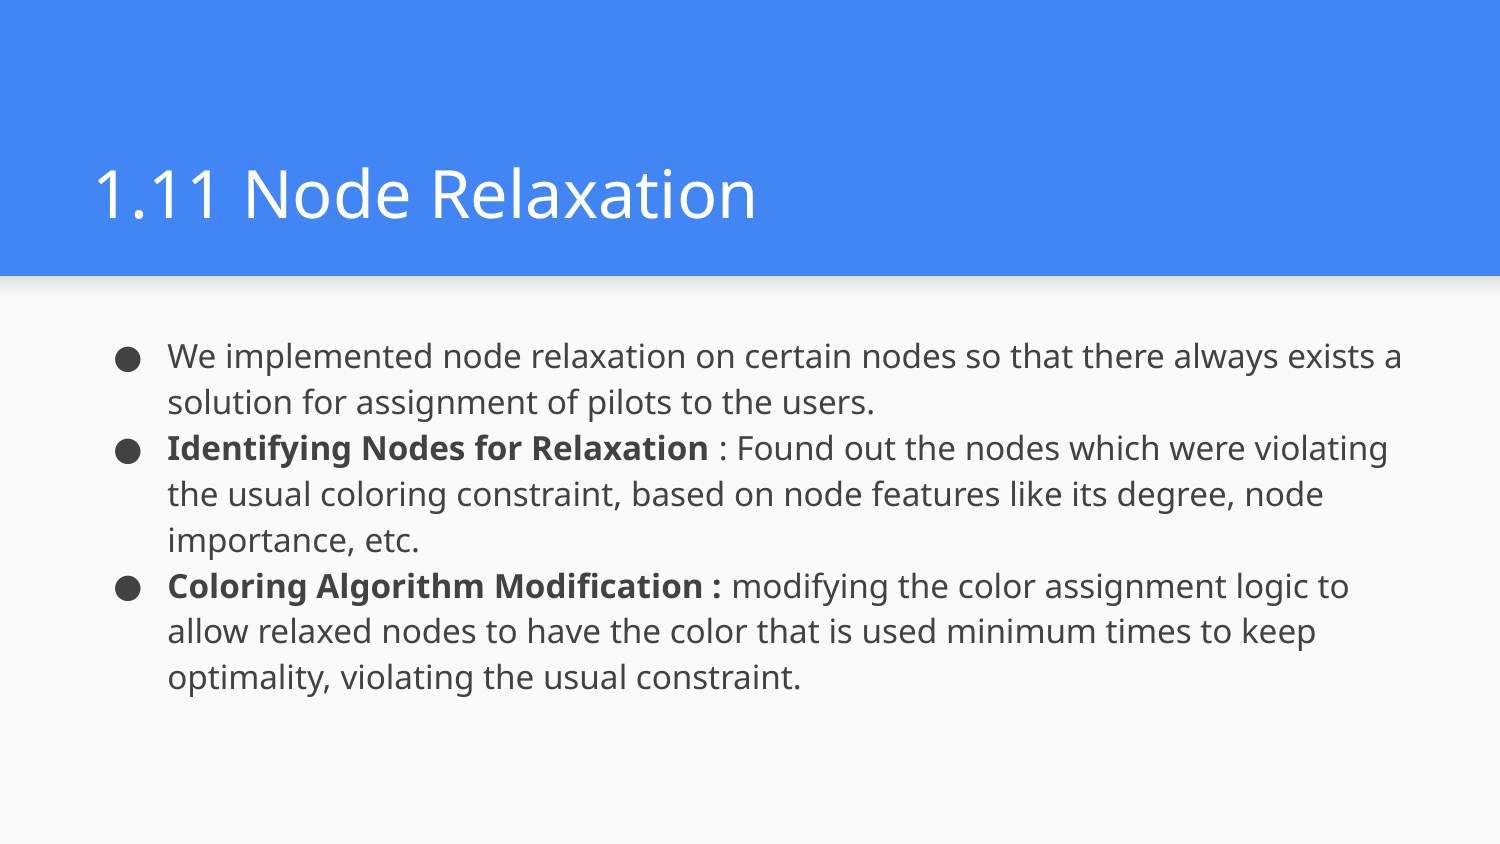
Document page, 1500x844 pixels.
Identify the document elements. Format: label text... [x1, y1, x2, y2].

title 1.11 Node Relaxation [77, 121, 1427, 248]
list We implemented node relaxation on certain nodes so that there always exists a solution for assignment of pilots to the users. Identifying Nodes for Relaxation : Found out the nodes which were violating the usual coloring constraint, based on node features like its degree, node importance, etc. Coloring Algorithm Modification : modifying the color assignment logic to allow relaxed nodes to have the color that is used minimum times to keep optimality, violating the usual constraint. [77, 314, 1427, 760]
